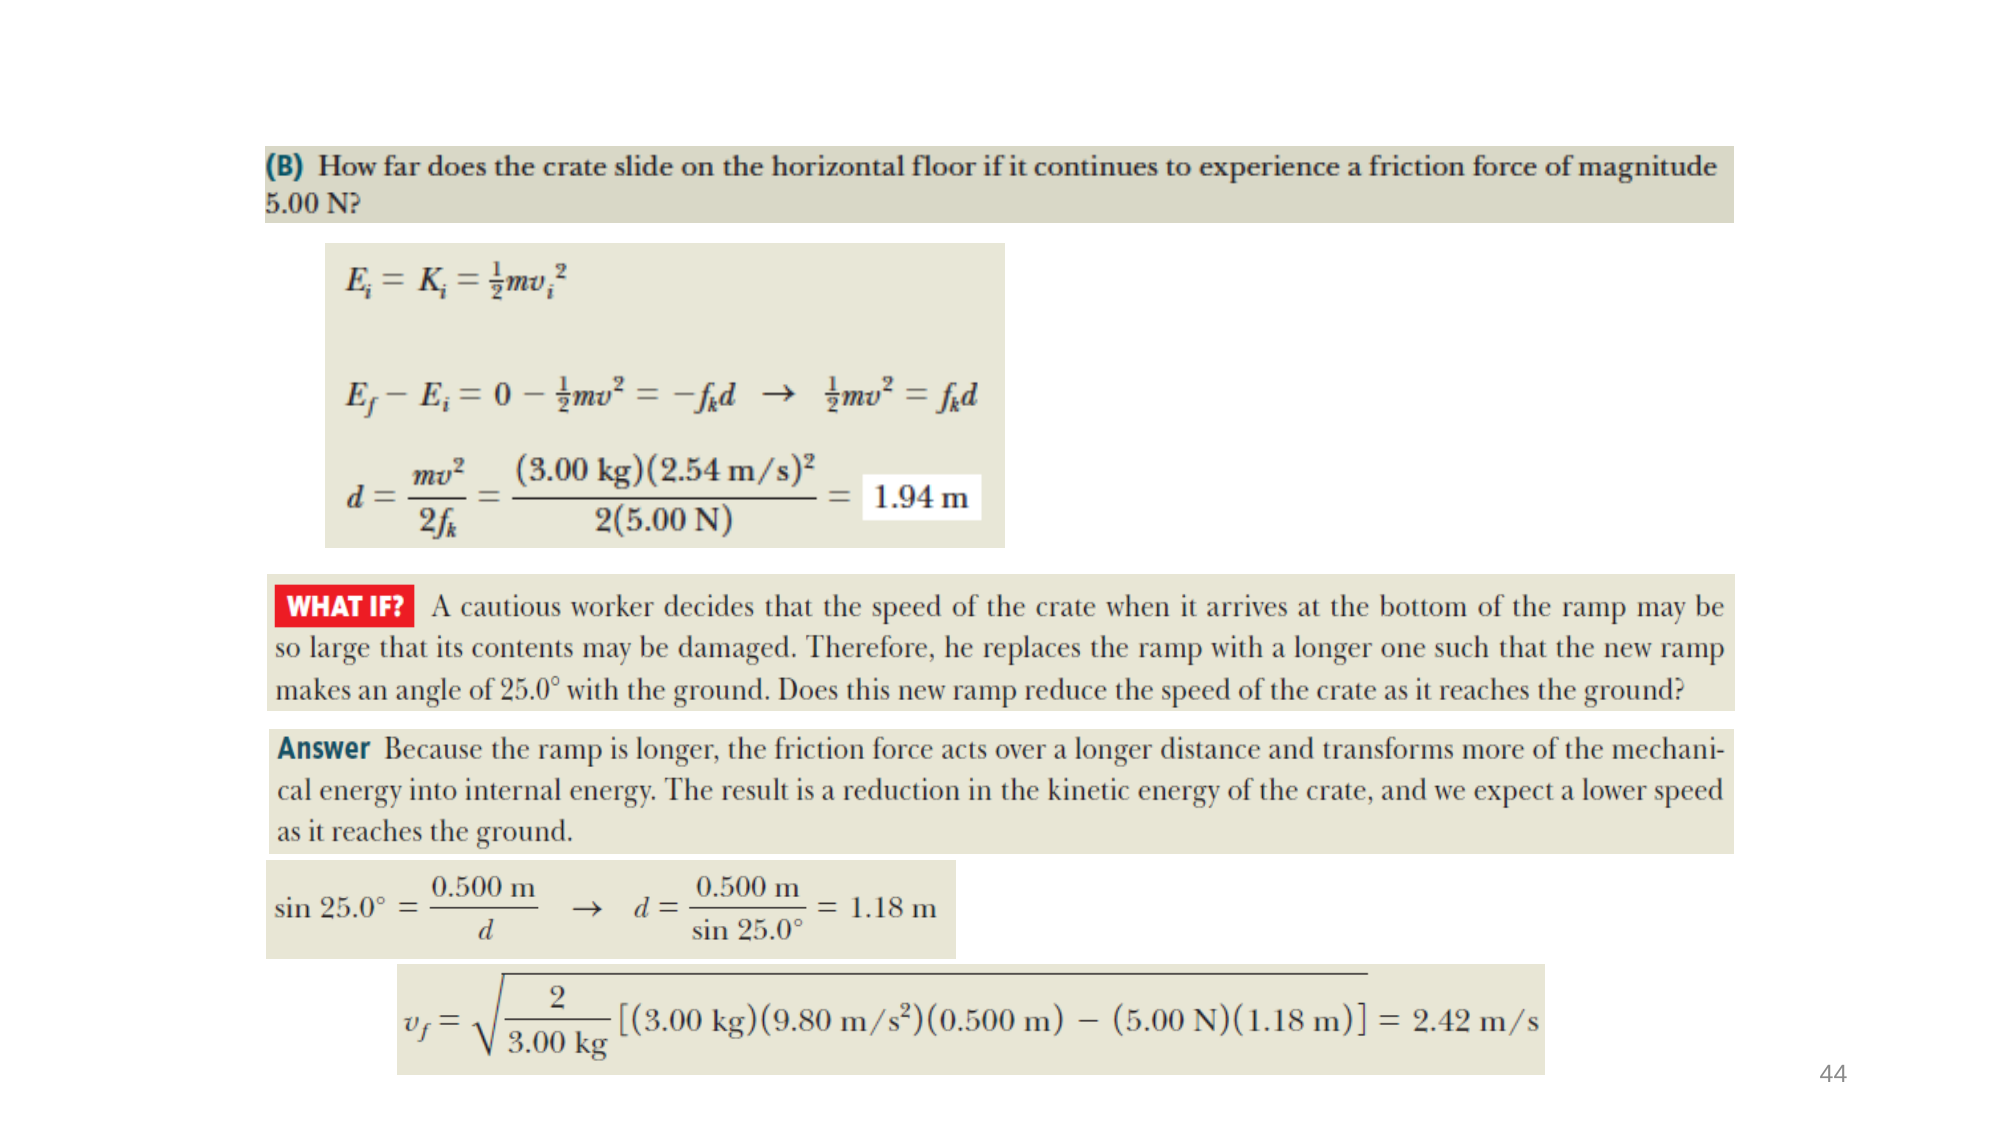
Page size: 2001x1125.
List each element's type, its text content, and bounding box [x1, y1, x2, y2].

picture [265, 146, 1734, 223]
picture [266, 860, 956, 959]
picture [397, 964, 1545, 1076]
picture [269, 729, 1734, 854]
picture [325, 243, 1005, 548]
slide_number 44 [1412, 1042, 1863, 1103]
picture [267, 574, 1735, 711]
